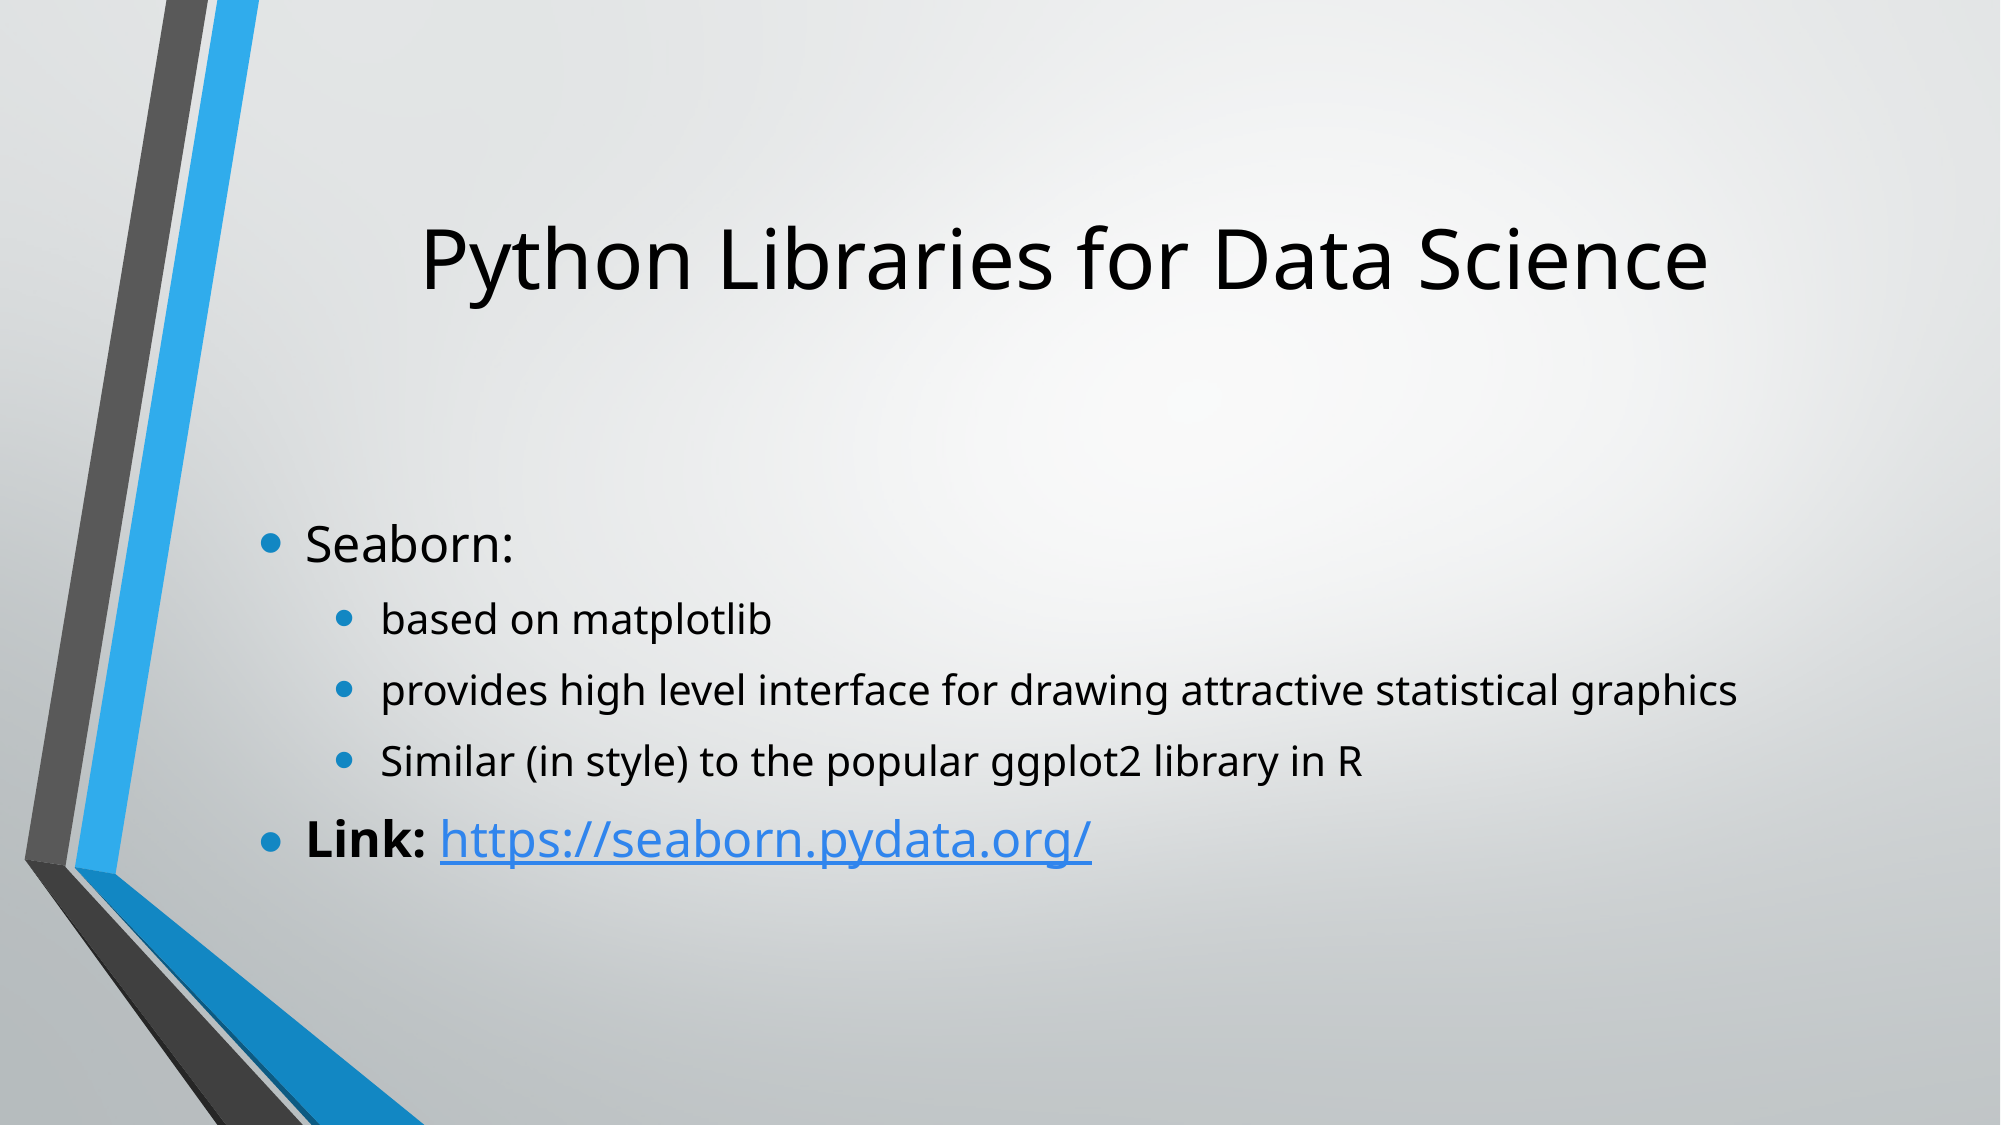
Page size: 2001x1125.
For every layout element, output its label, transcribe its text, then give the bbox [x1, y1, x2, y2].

title Python Libraries for Data Science [243, 112, 1887, 400]
list Seaborn: based on matplotlib provides high level interface for drawing attractive statistical graphics Similar (in style) to the popular ggplot2 library in R Link: https://seaborn.pydata.org/ [243, 437, 1887, 950]
